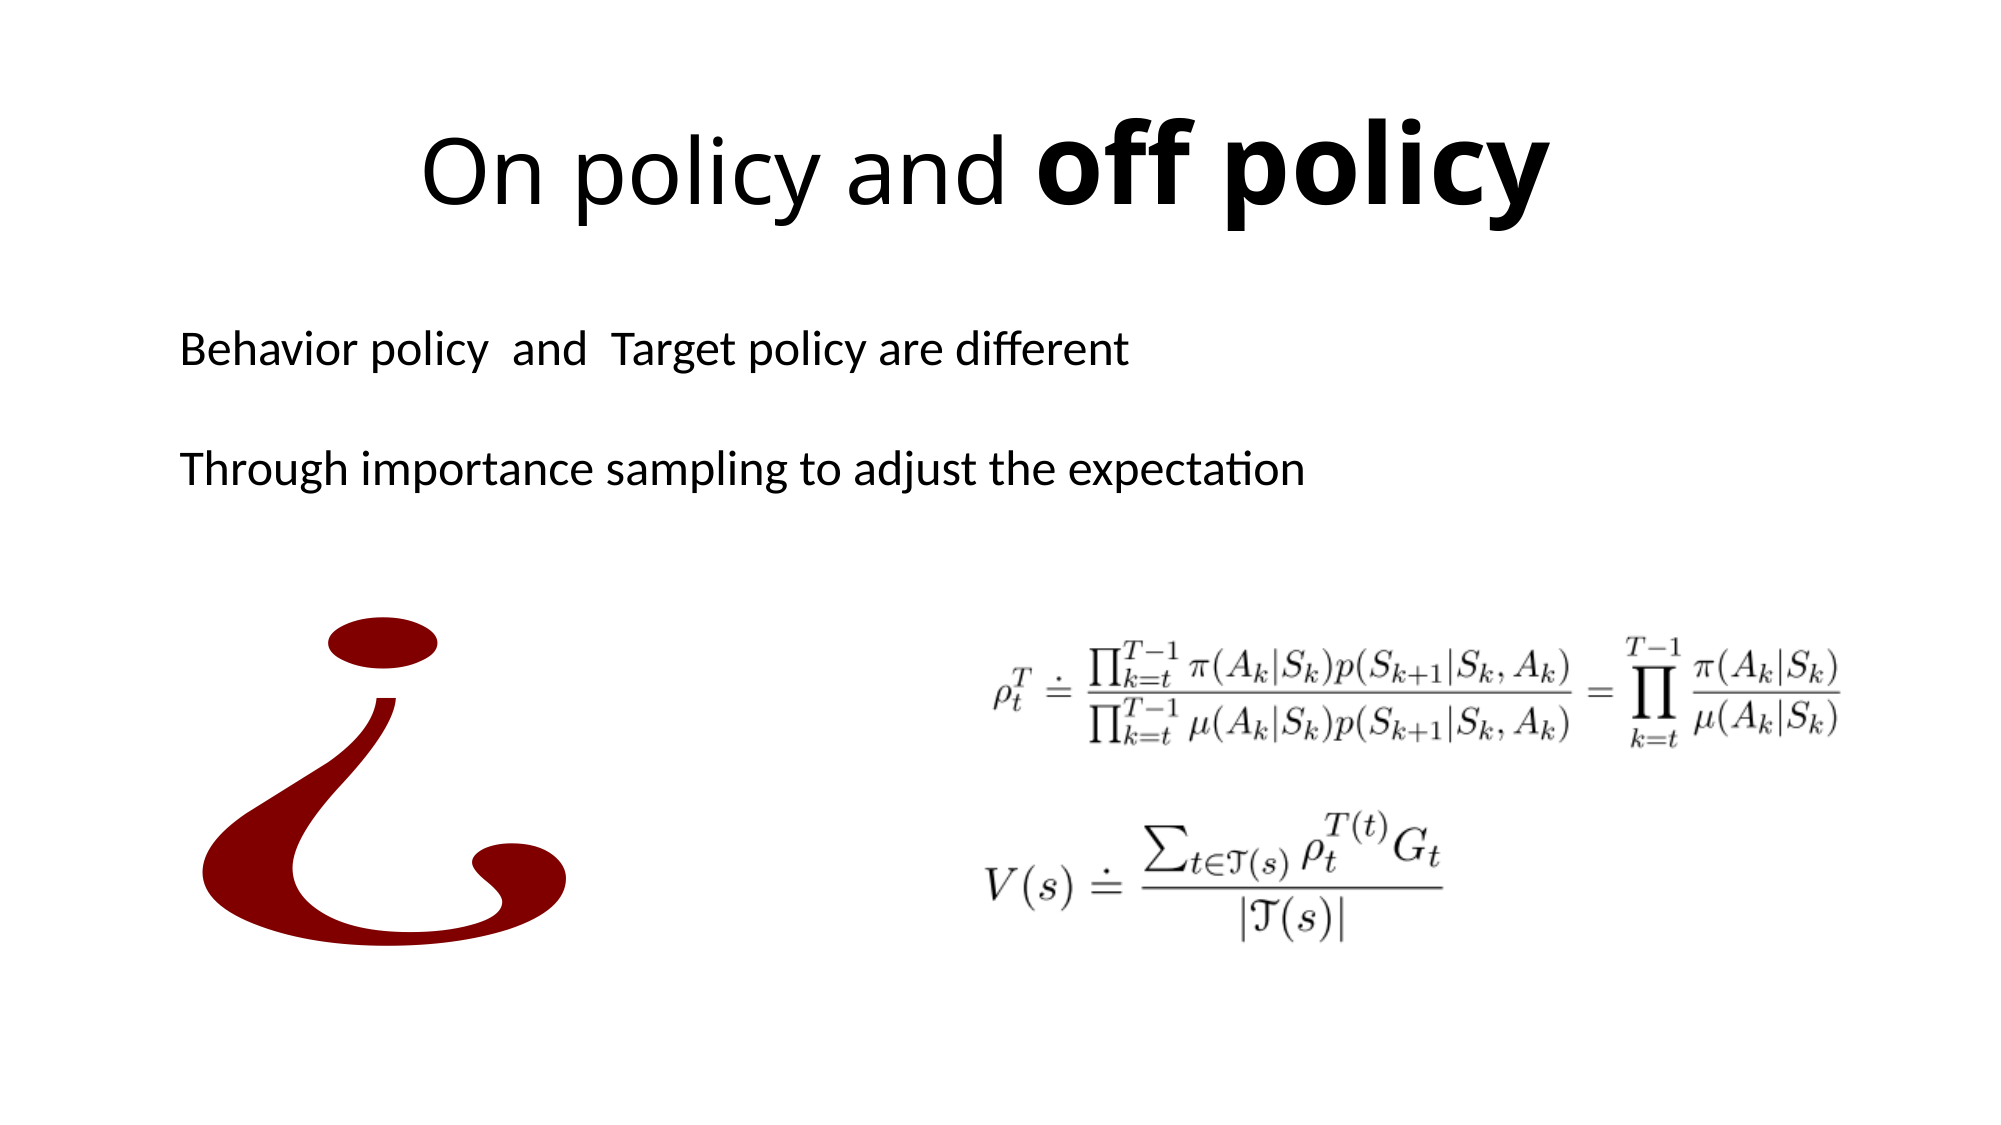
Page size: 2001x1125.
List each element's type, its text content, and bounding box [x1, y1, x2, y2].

title On policy and off policy [137, 59, 1863, 278]
picture [971, 796, 1450, 967]
picture [971, 611, 1847, 767]
text_box Behavior policy and Target policy are different Through importance sampling to adjust the expectation [164, 307, 1322, 503]
